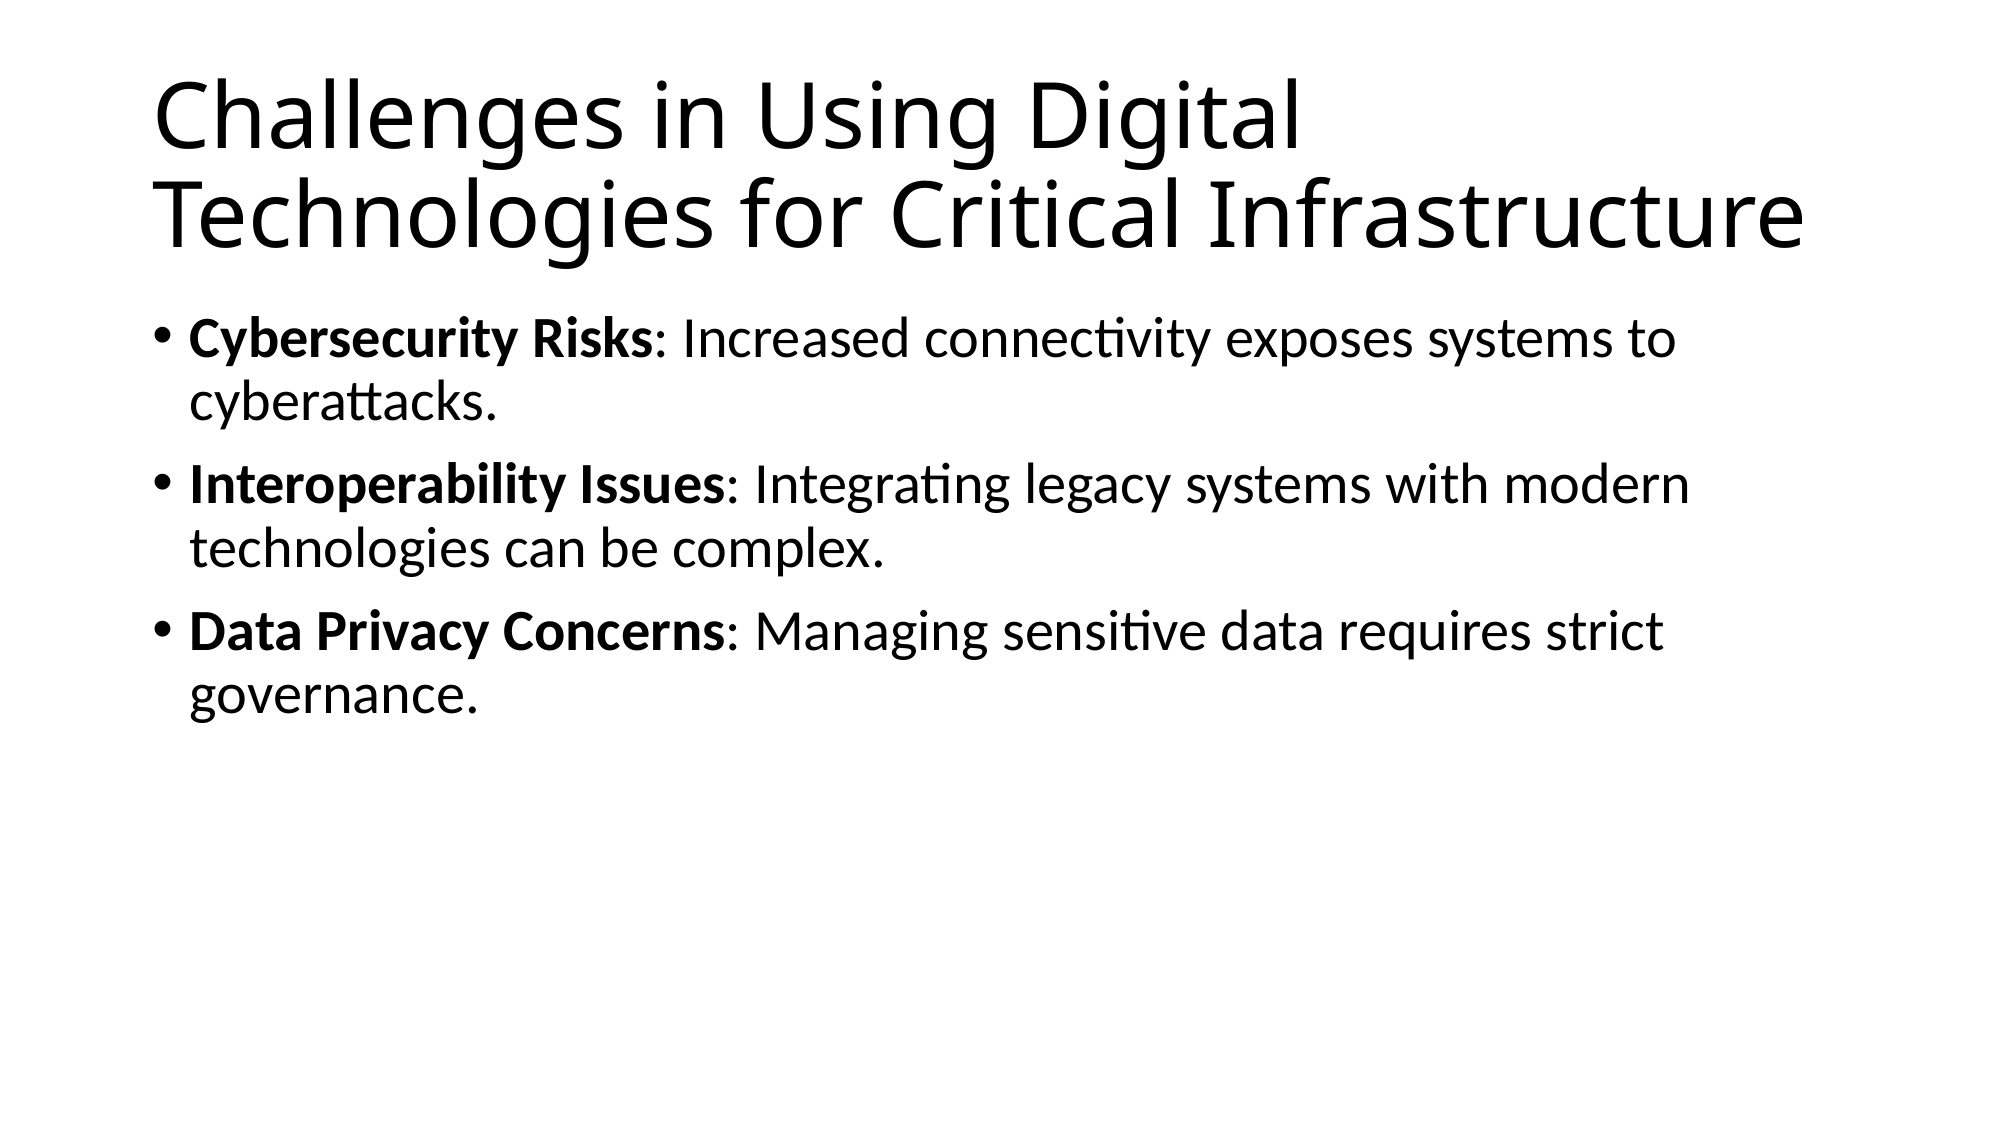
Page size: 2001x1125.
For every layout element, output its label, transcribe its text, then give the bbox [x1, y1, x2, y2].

list Cybersecurity Risks: Increased connectivity exposes systems to cyberattacks. Interoperability Issues: Integrating legacy systems with modern technologies can be complex. Data Privacy Concerns: Managing sensitive data requires strict governance. [137, 299, 1863, 1014]
title Challenges in Using Digital Technologies for Critical Infrastructure [137, 59, 1863, 278]
